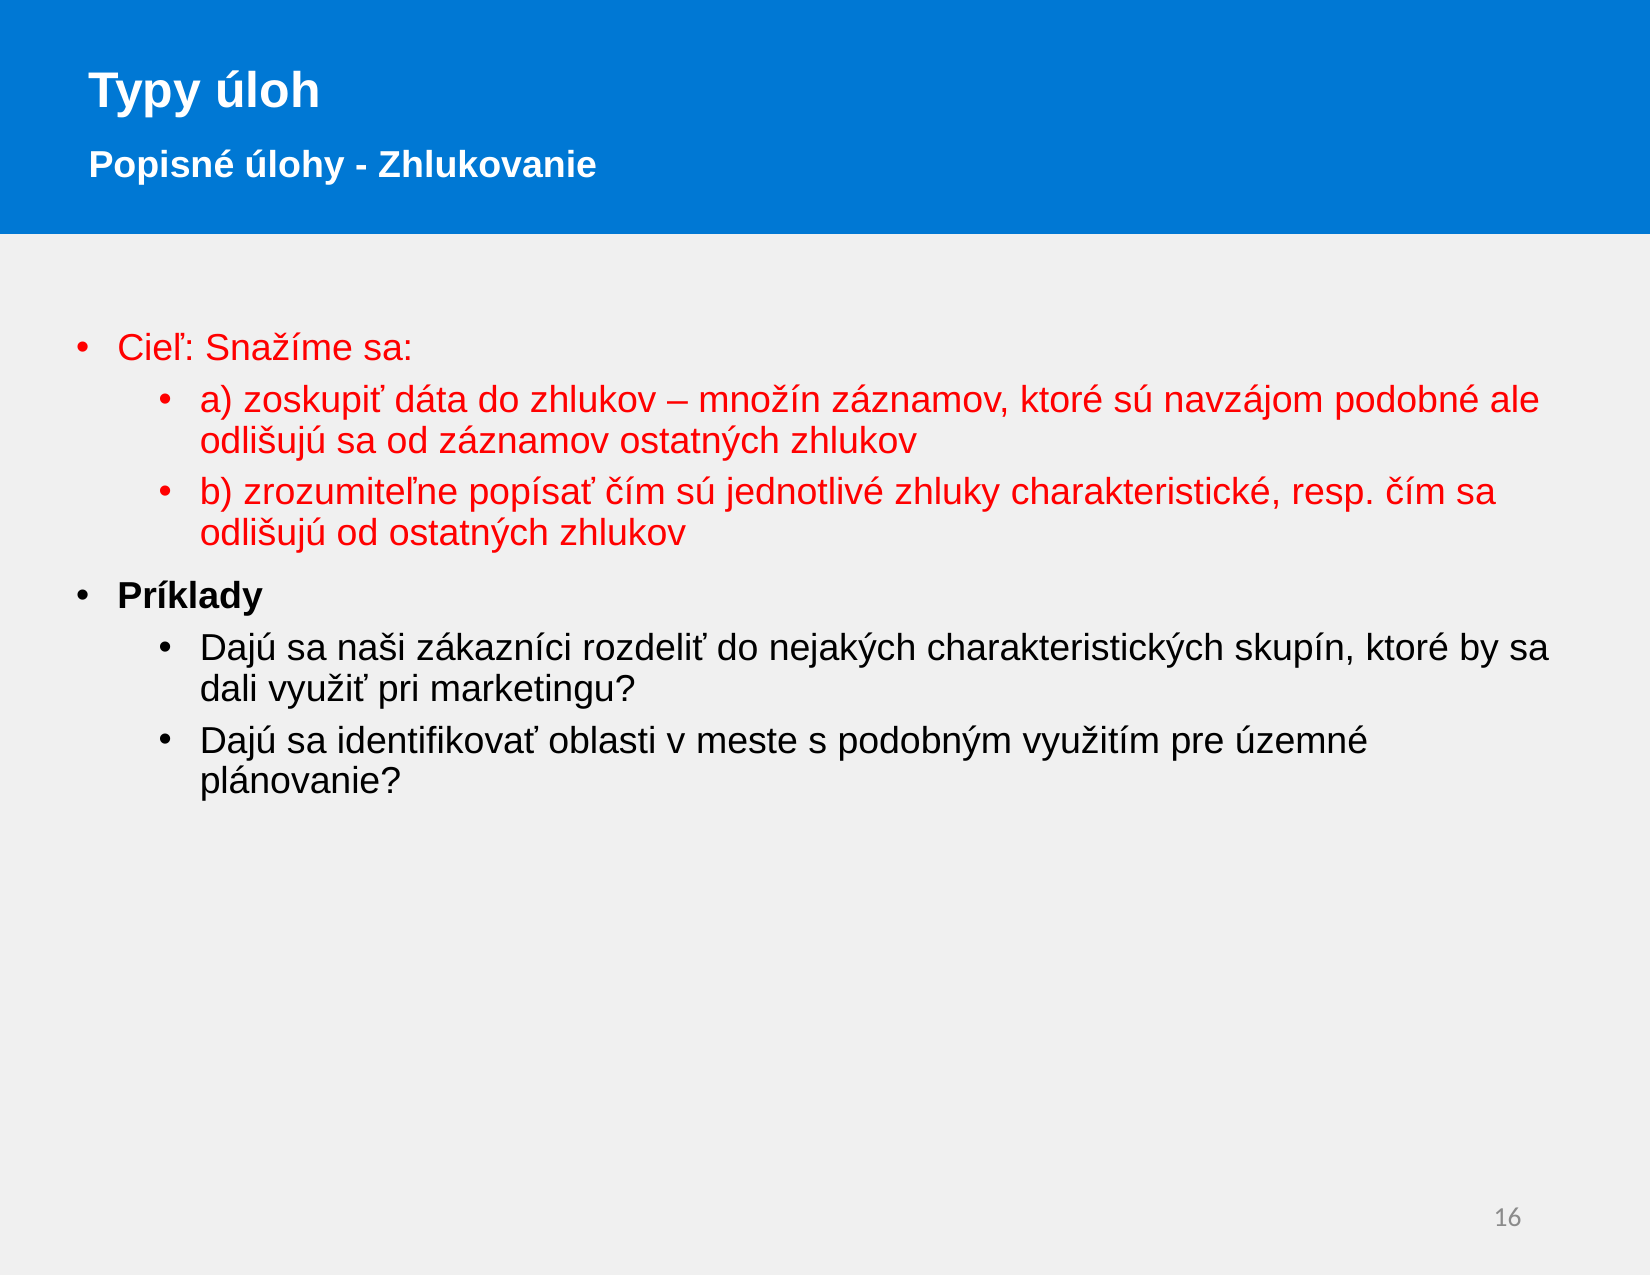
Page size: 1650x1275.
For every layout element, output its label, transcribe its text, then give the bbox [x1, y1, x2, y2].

text_box Typy úloh Popisné úlohy - Zhlukovanie [73, 20, 1602, 193]
text_box Cieľ: Snažíme sa: a) zoskupiť dáta do zhlukov – množín záznamov, ktoré sú navzájom podobné ale odlišujú sa od záznamov ostatných zhlukov b) zrozumiteľne popísať čím sú jednotlivé zhluky charakteristické, resp. čím sa odlišujú od ostatných zhlukov Príklady Dajú sa naši zákazníci rozdeliť do nejakých charakteristických skupín, ktoré by sa dali využiť pri marketingu? Dajú sa identifikovať oblasti v meste s podobným využitím pre územné plánovanie? [61, 321, 1589, 1182]
text_box [0, 0, 1650, 234]
slide_number 16 [1165, 1182, 1537, 1250]
